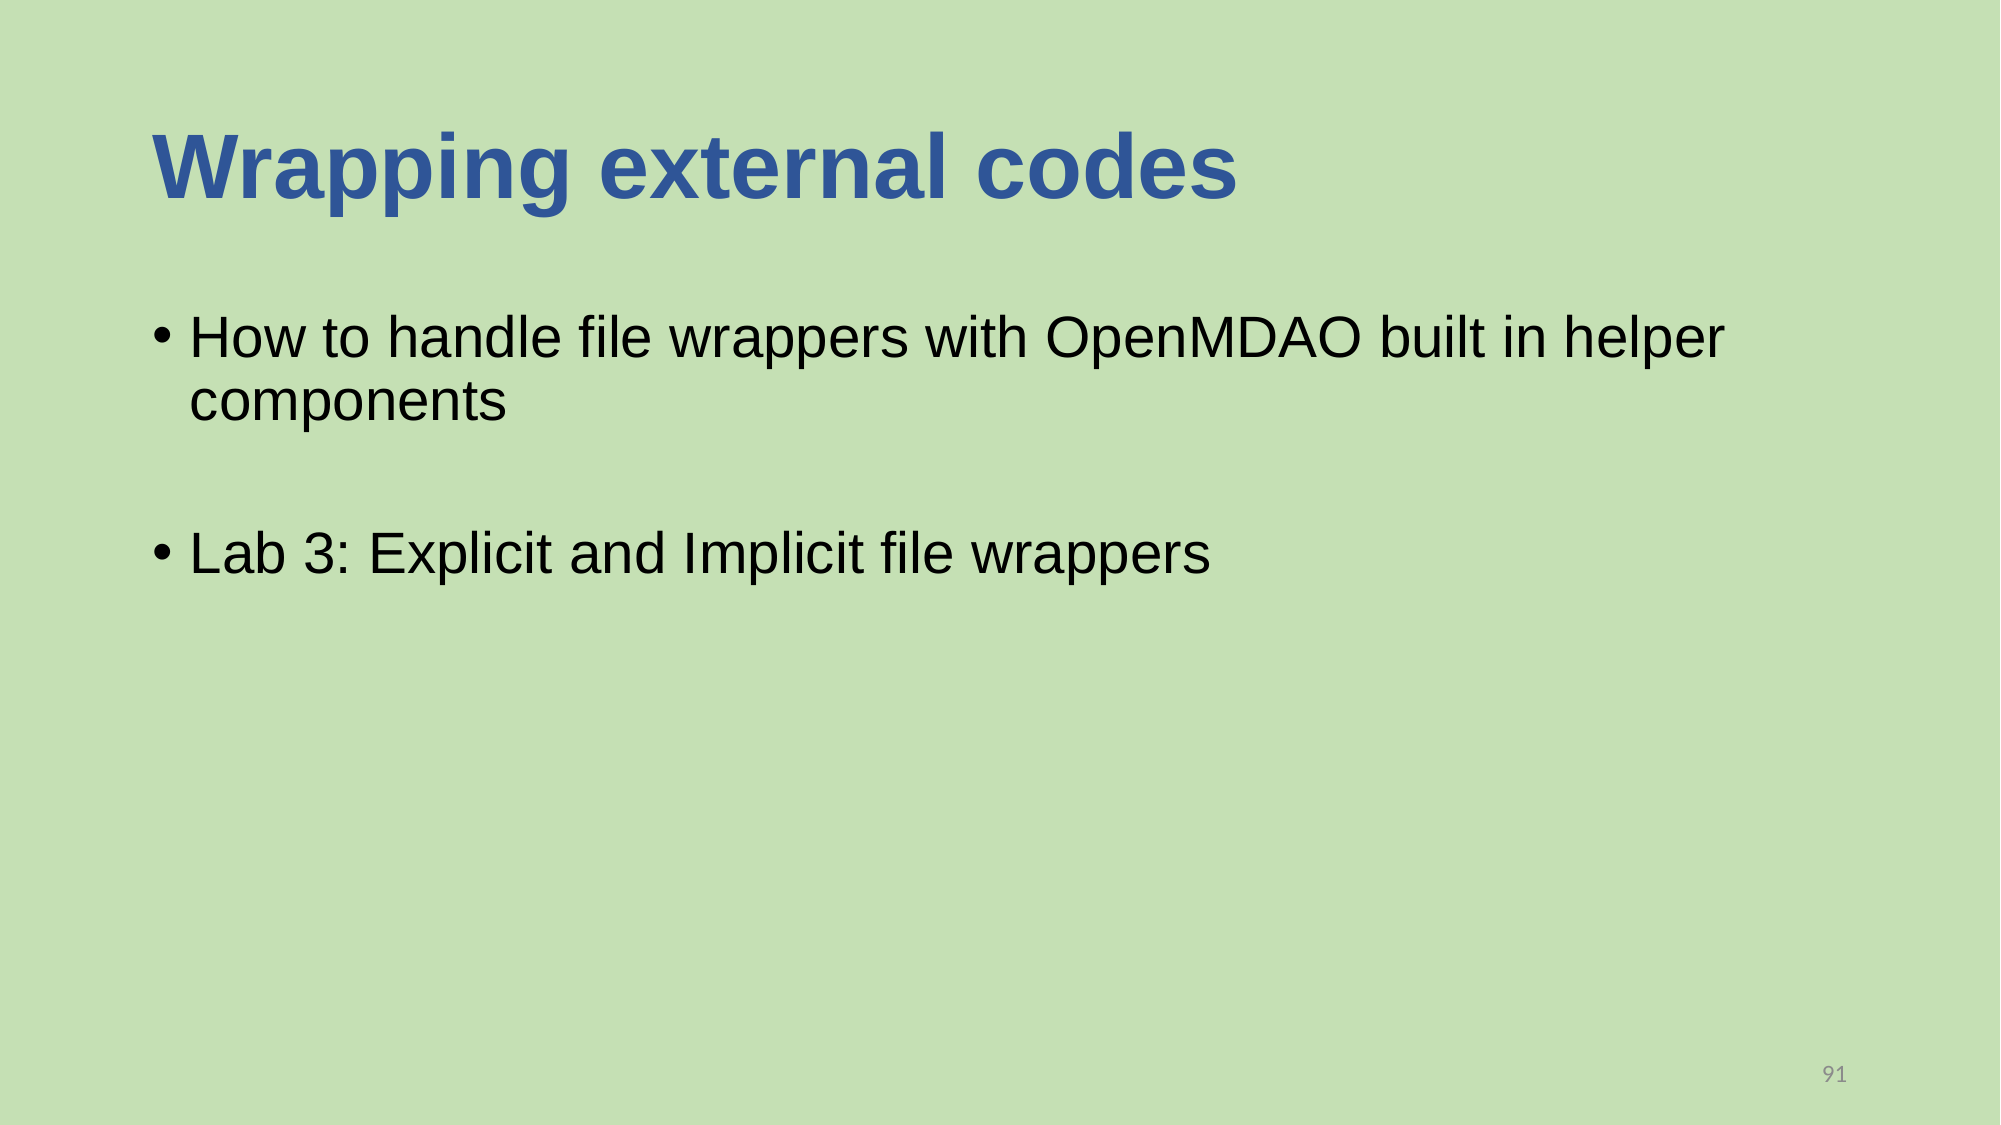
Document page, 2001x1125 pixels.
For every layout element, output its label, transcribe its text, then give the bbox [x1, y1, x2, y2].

title Wrapping external codes [137, 59, 1863, 278]
list How to handle file wrappers with OpenMDAO built in helper components Lab 3: Explicit and Implicit file wrappers [137, 299, 1863, 1014]
slide_number 91 [1412, 1042, 1863, 1103]
